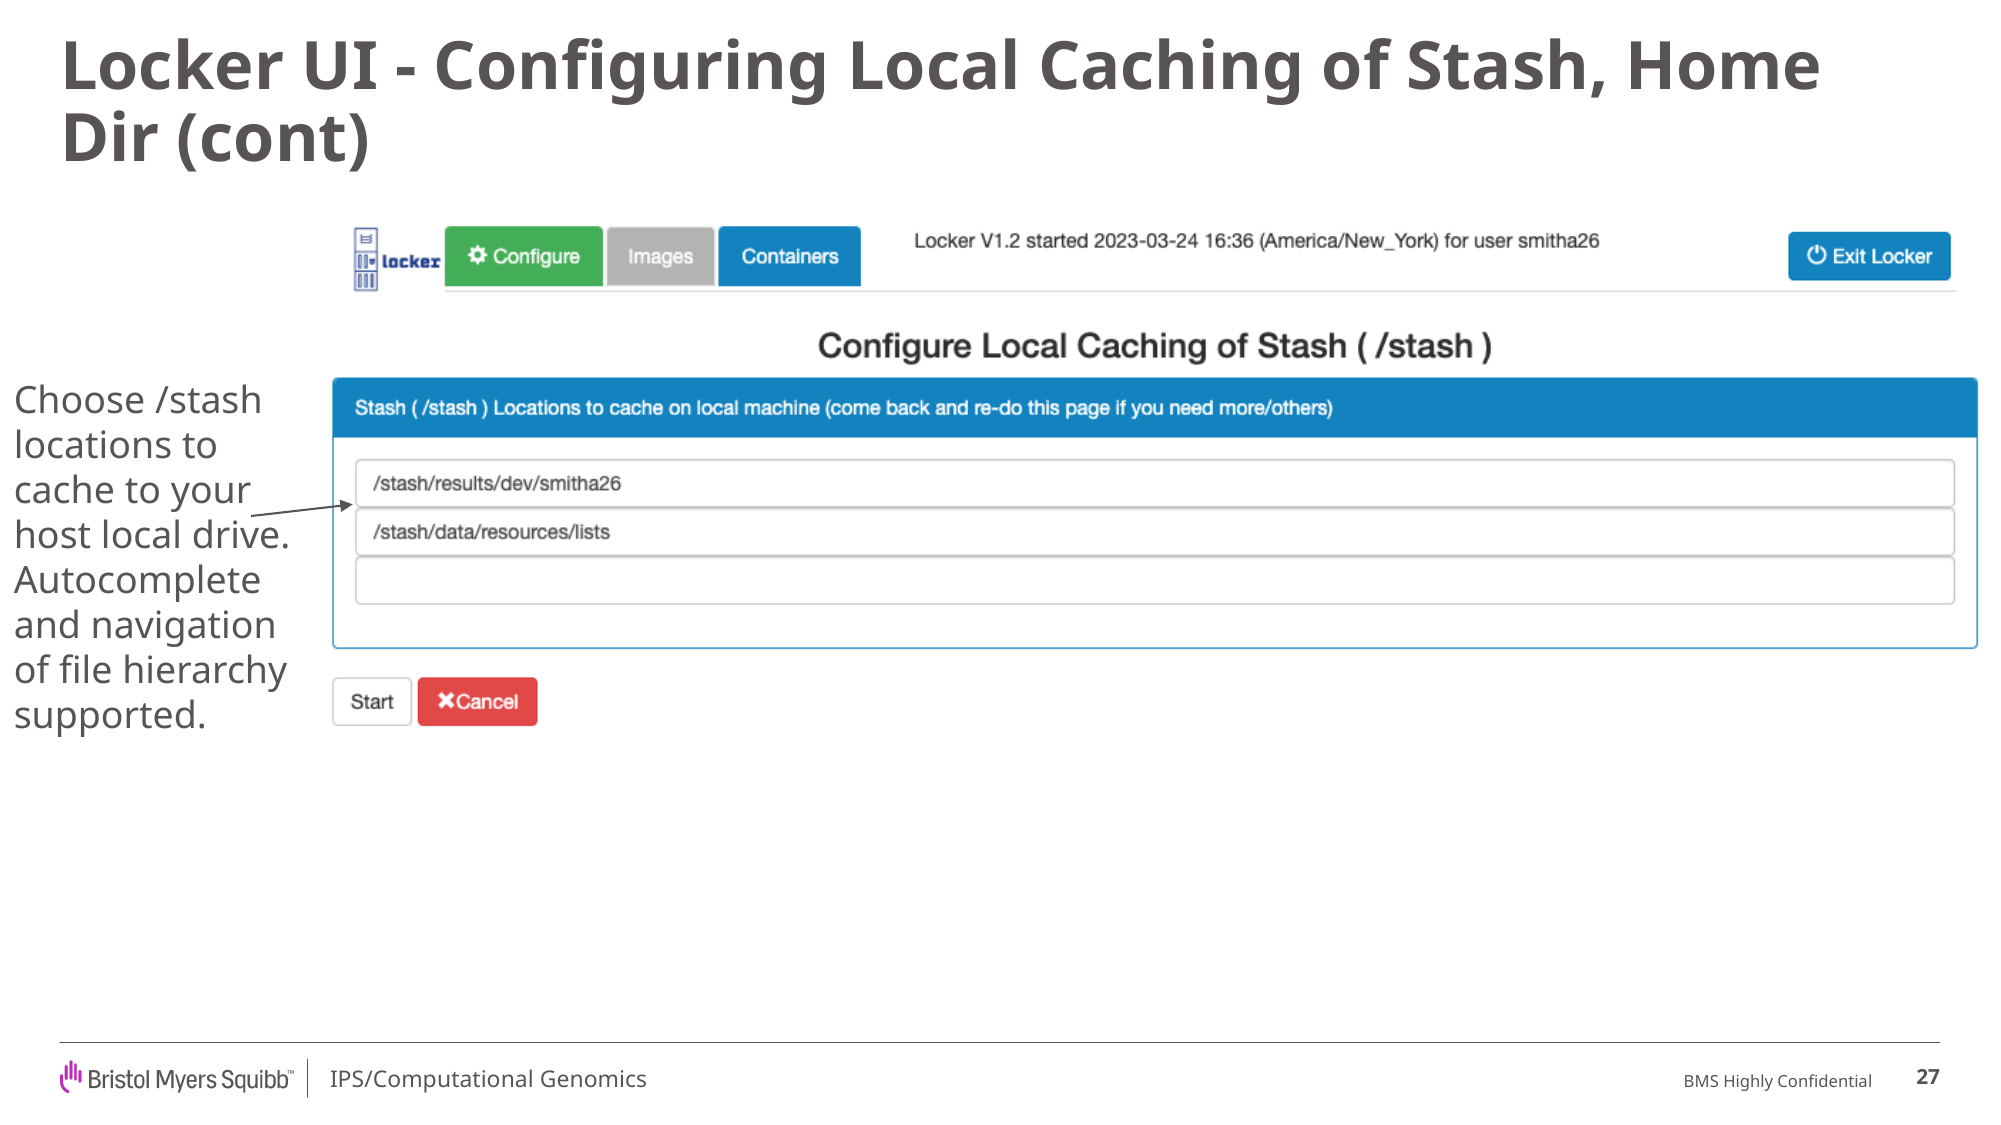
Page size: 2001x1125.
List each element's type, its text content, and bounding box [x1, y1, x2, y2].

picture [324, 215, 1981, 739]
text_box Choose /stash locations to cache to your host local drive. Autocomplete and navigation of file hierarchy supported. [13, 376, 292, 563]
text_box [251, 503, 354, 517]
title Locker UI - Configuring Local Caching of Stash, Home Dir (cont) [60, 32, 1940, 183]
slide_number 27 [1887, 1054, 1940, 1093]
